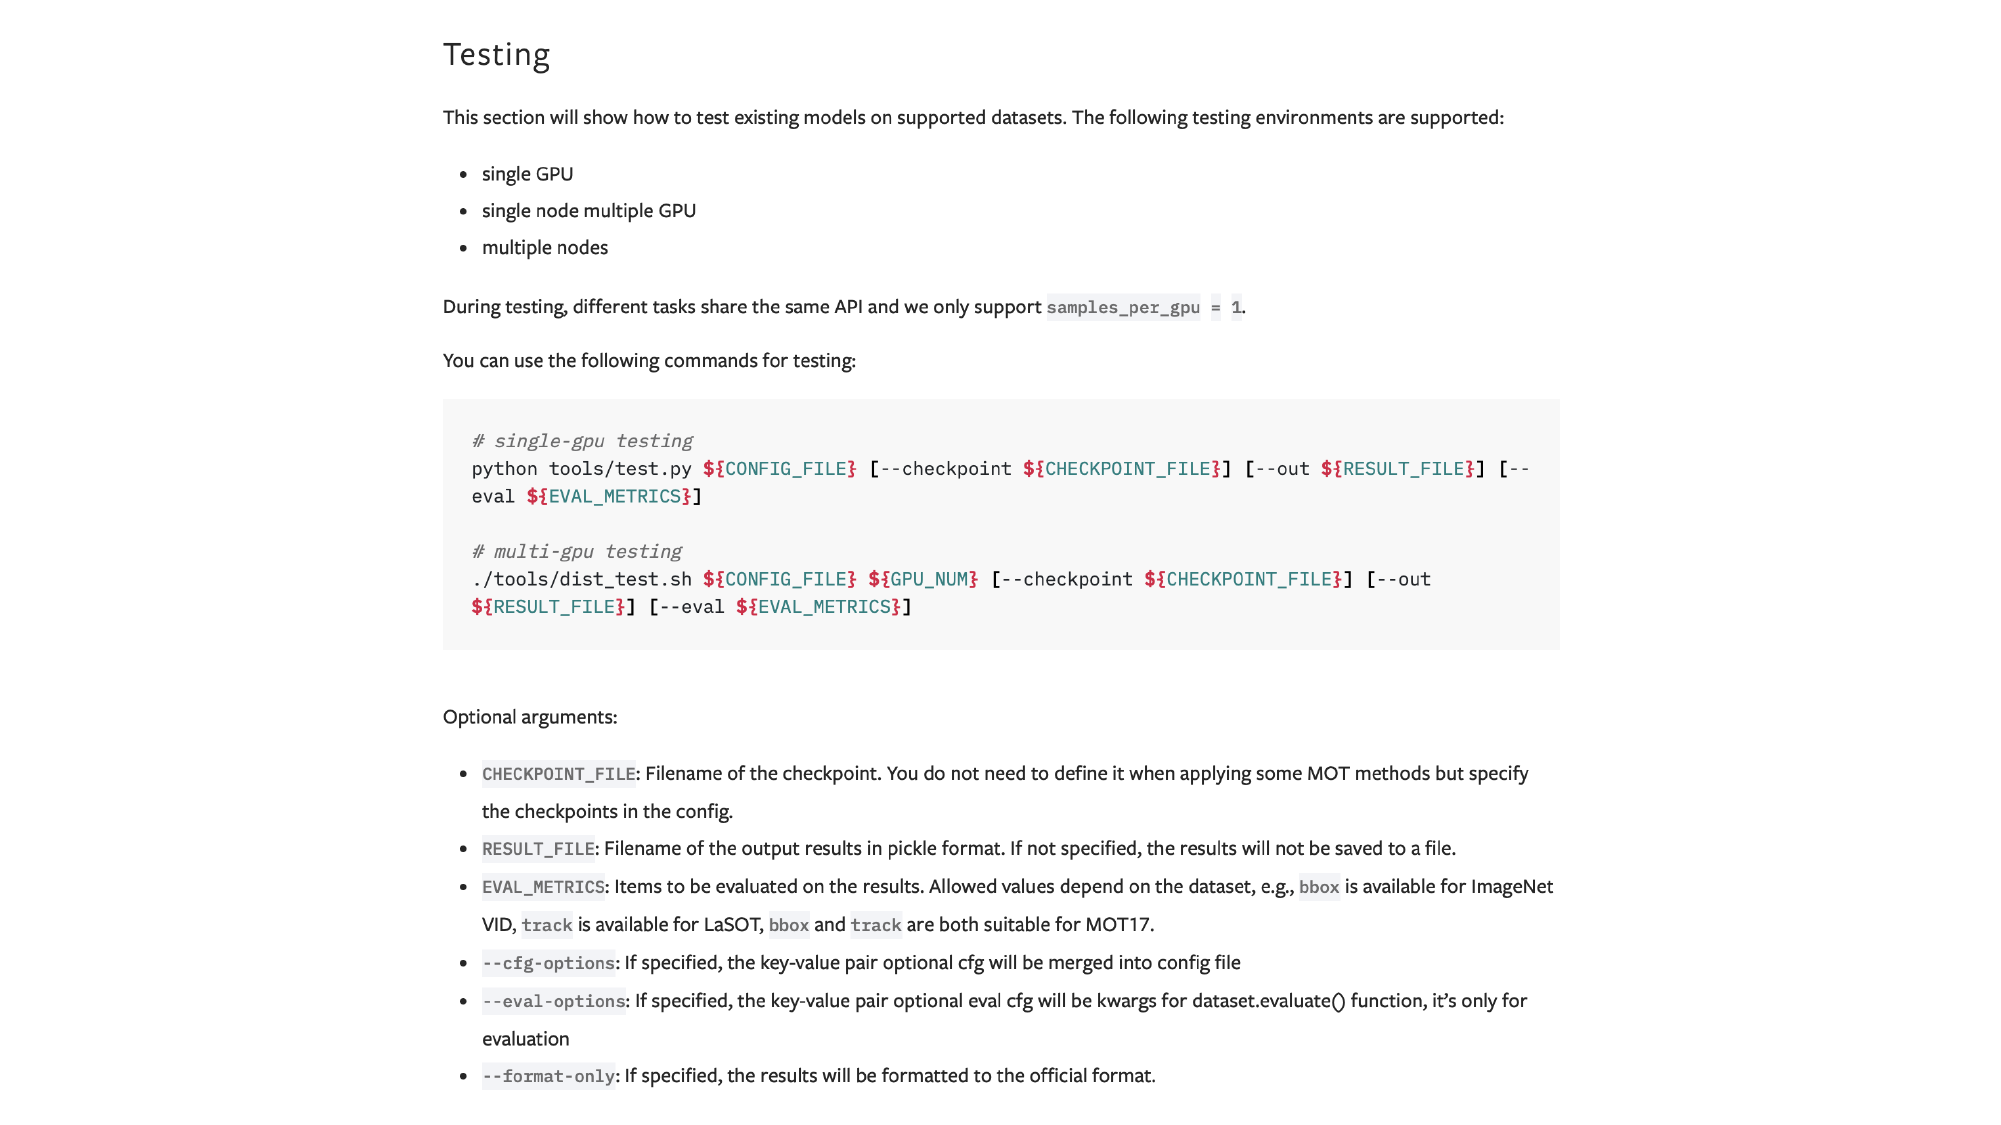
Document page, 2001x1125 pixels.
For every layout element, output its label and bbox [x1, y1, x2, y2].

picture [427, 29, 1572, 1095]
